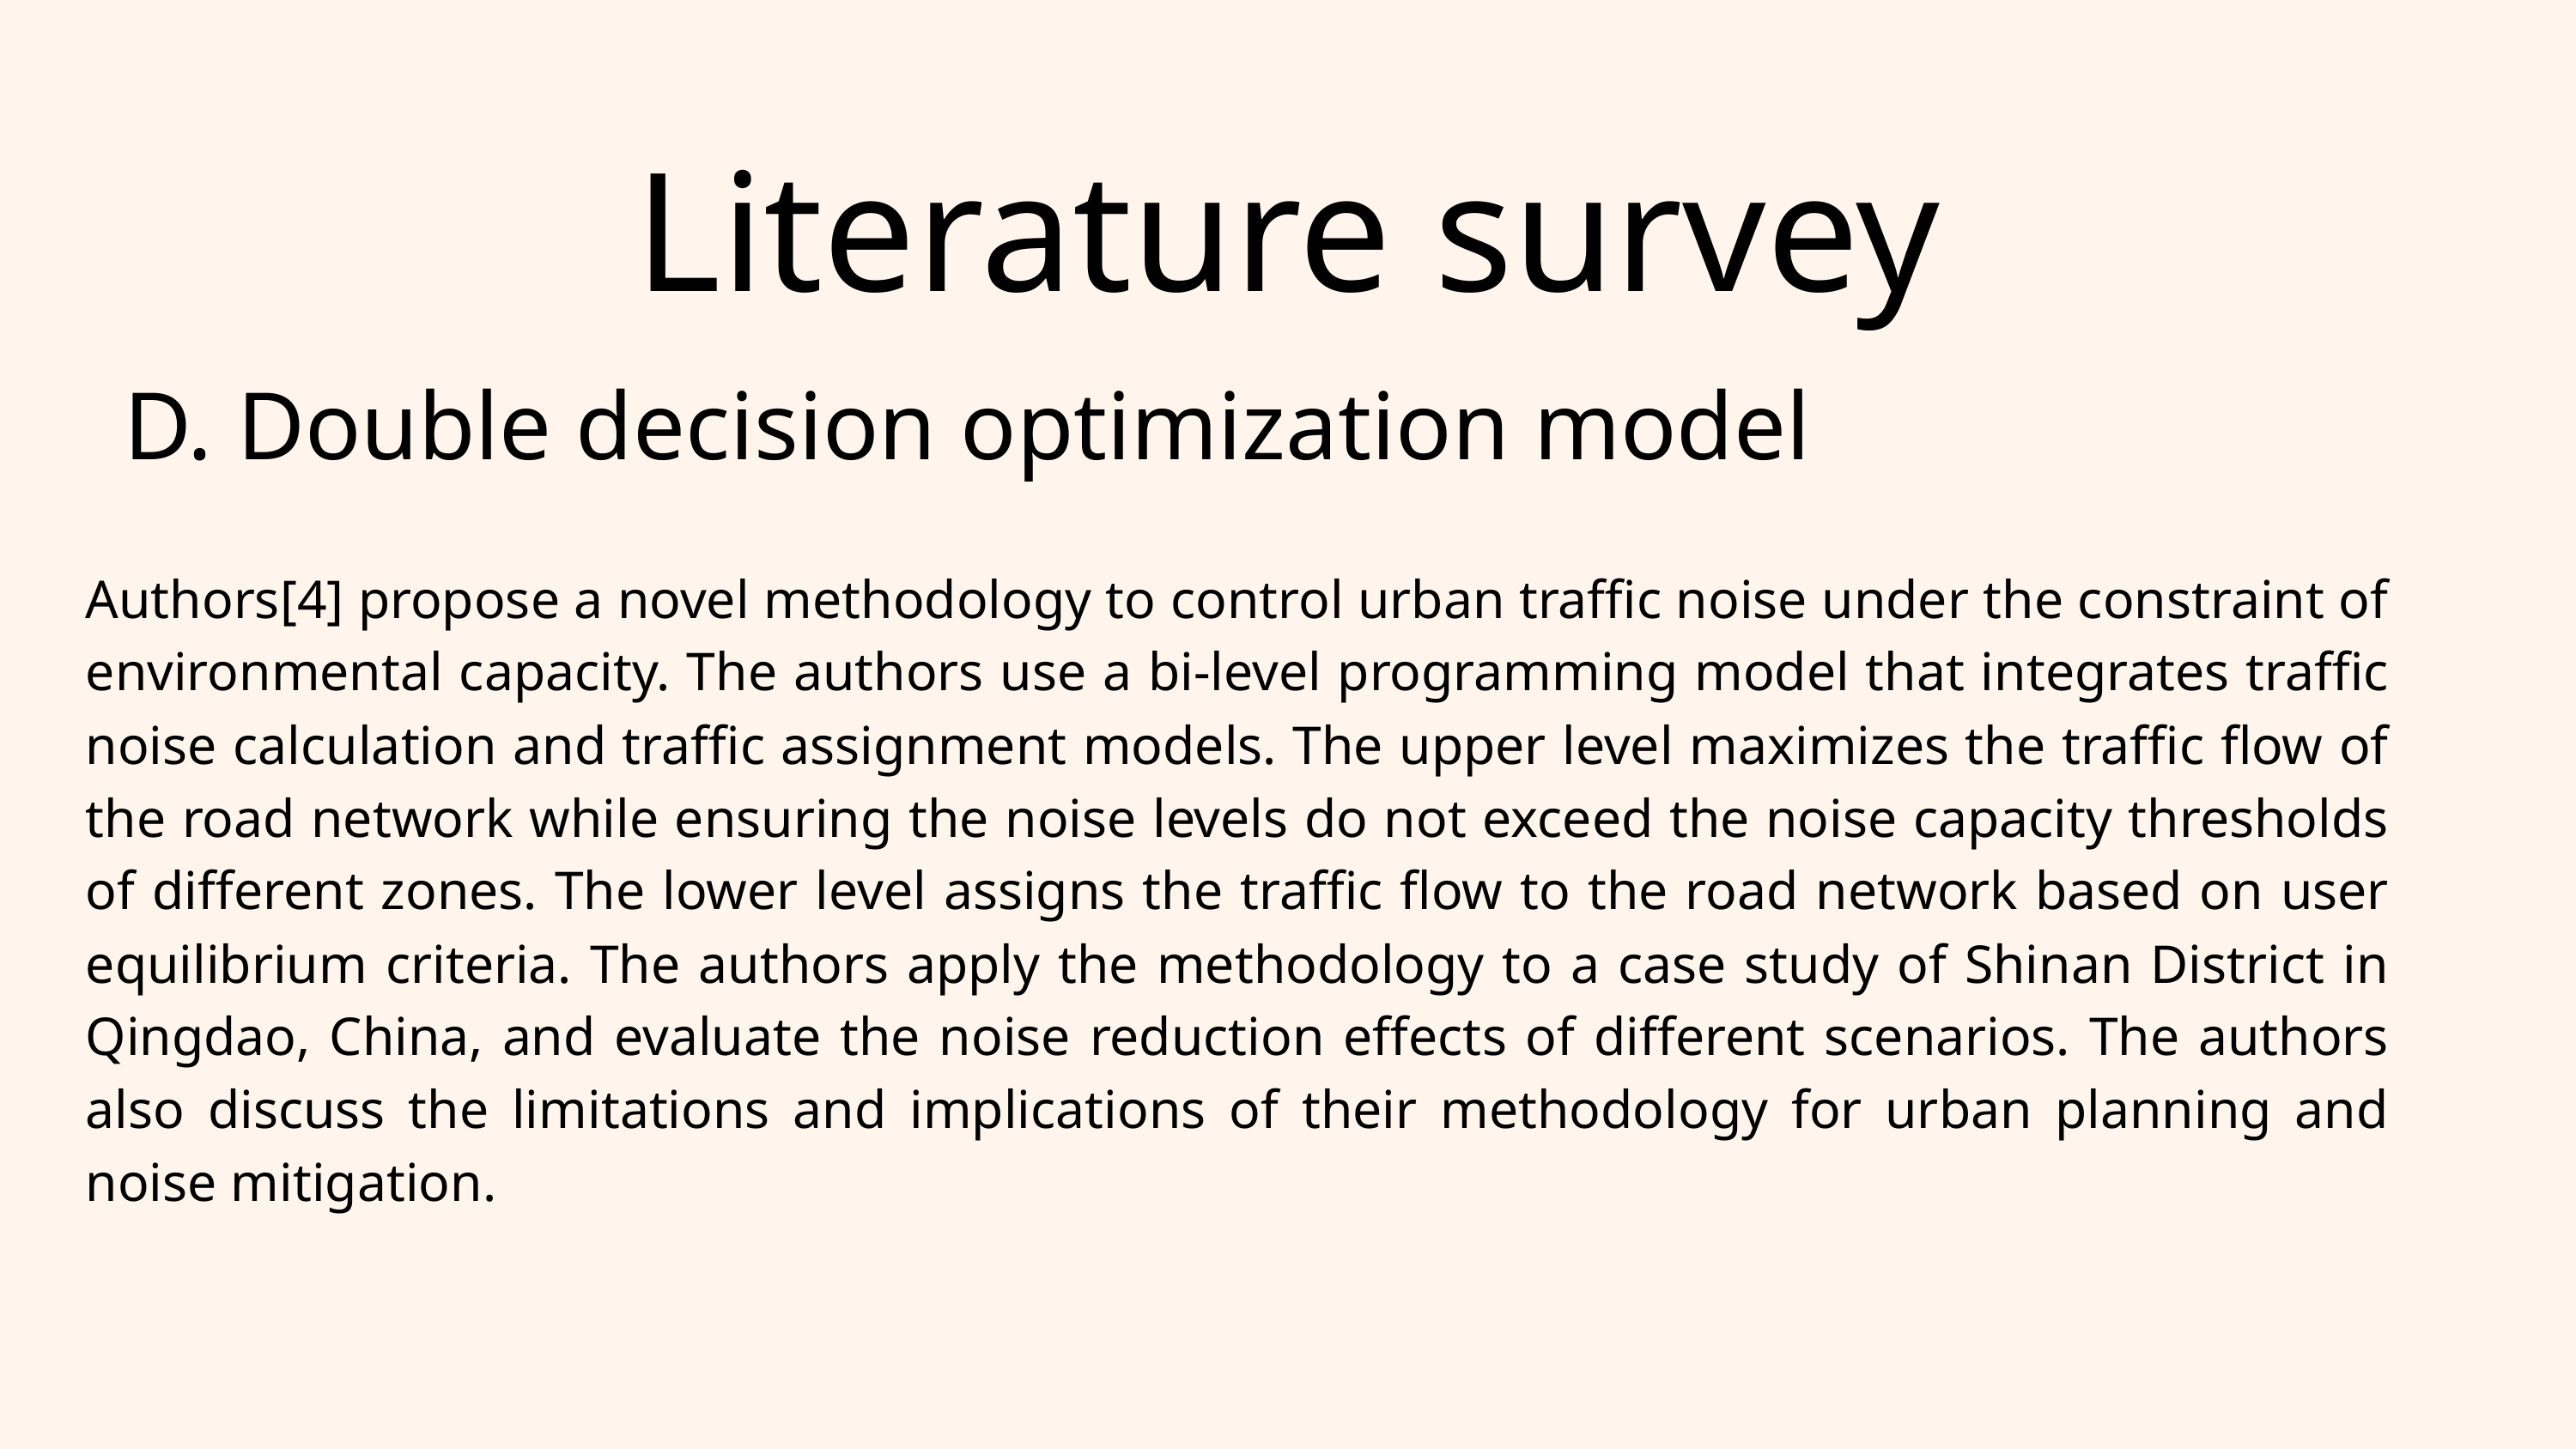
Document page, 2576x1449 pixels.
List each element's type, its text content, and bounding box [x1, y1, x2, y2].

text_box D. Double decision optimization model [85, 348, 1850, 478]
text_box Authors[4] propose a novel methodology to control urban traffic noise under the constraint of environmental capacity. The authors use a bi-level programming model that integrates traffic noise calculation and traffic assignment models. The upper level maximizes the traffic flow of the road network while ensuring the noise levels do not exceed the noise capacity thresholds of different zones. The lower level assigns the traffic flow to the road network based on user equilibrium criteria. The authors apply the methodology to a case study of Shinan District in Qingdao, China, and evaluate the noise reduction effects of different scenarios. The authors also discuss the limitations and implications of their methodology for urban planning and noise mitigation. [85, 555, 2391, 1212]
text_box Literature survey [412, 94, 2164, 324]
